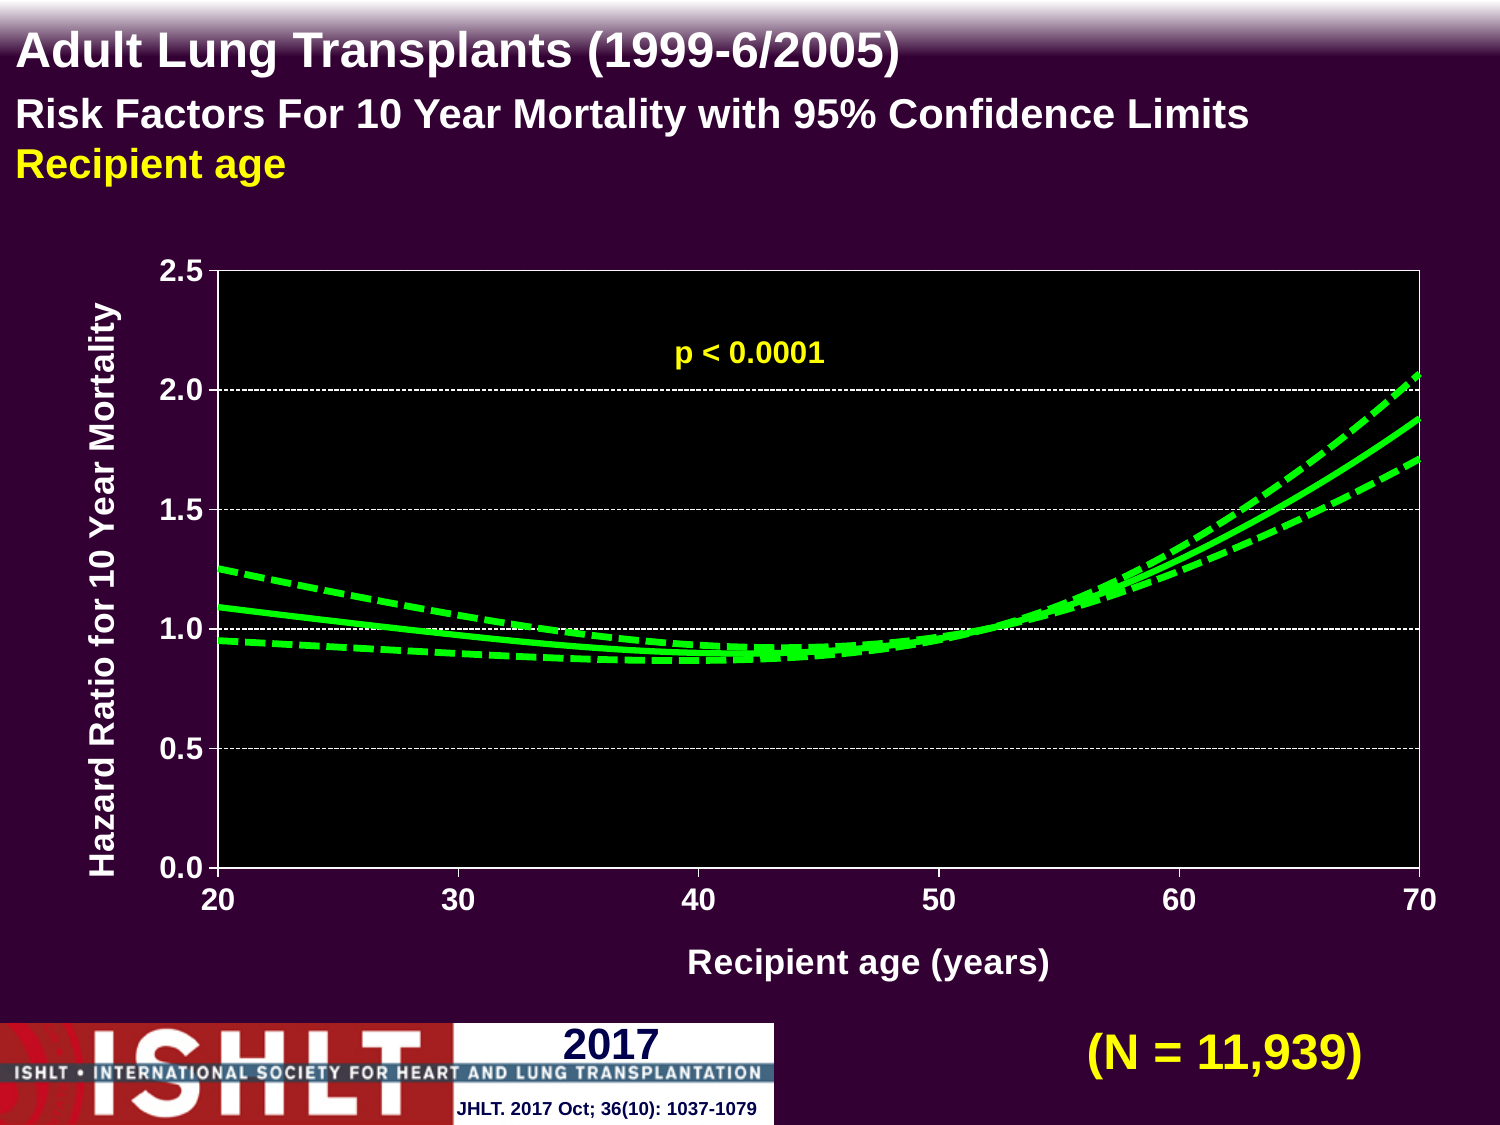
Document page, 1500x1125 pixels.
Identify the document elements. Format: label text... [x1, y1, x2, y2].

title Adult Lung Transplants (1999-6/2005) [0, 55, 1500, 219]
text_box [0, 1007, 774, 1125]
text_box (N = 11,939) [1062, 1027, 1388, 1088]
chart [43, 244, 1457, 1020]
